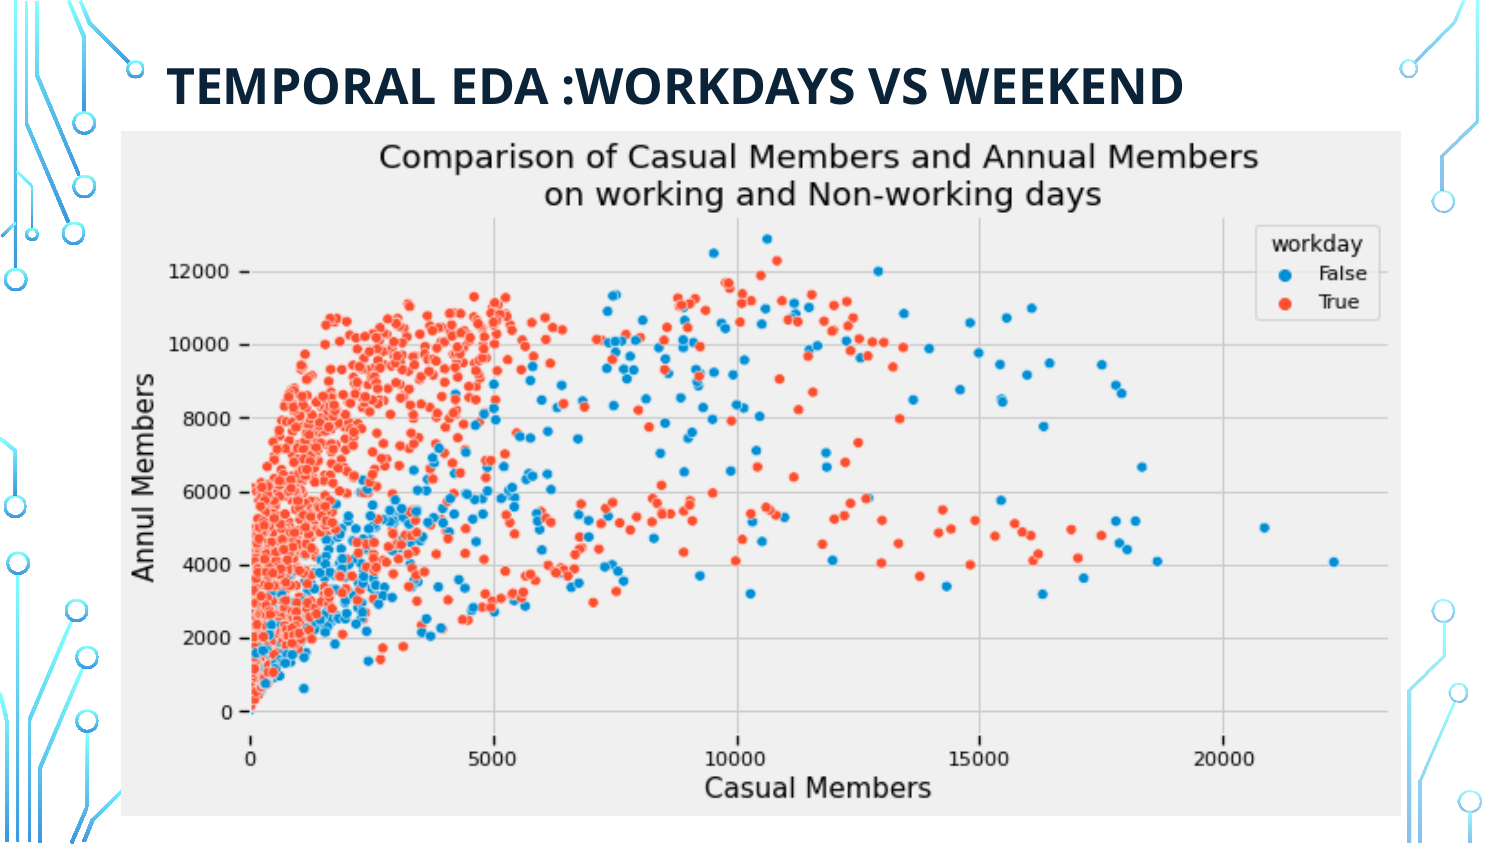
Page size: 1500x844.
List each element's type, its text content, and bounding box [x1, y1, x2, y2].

picture [121, 130, 1401, 817]
title Temporal EDA :Workdays Vs Weekend [151, 27, 1430, 210]
